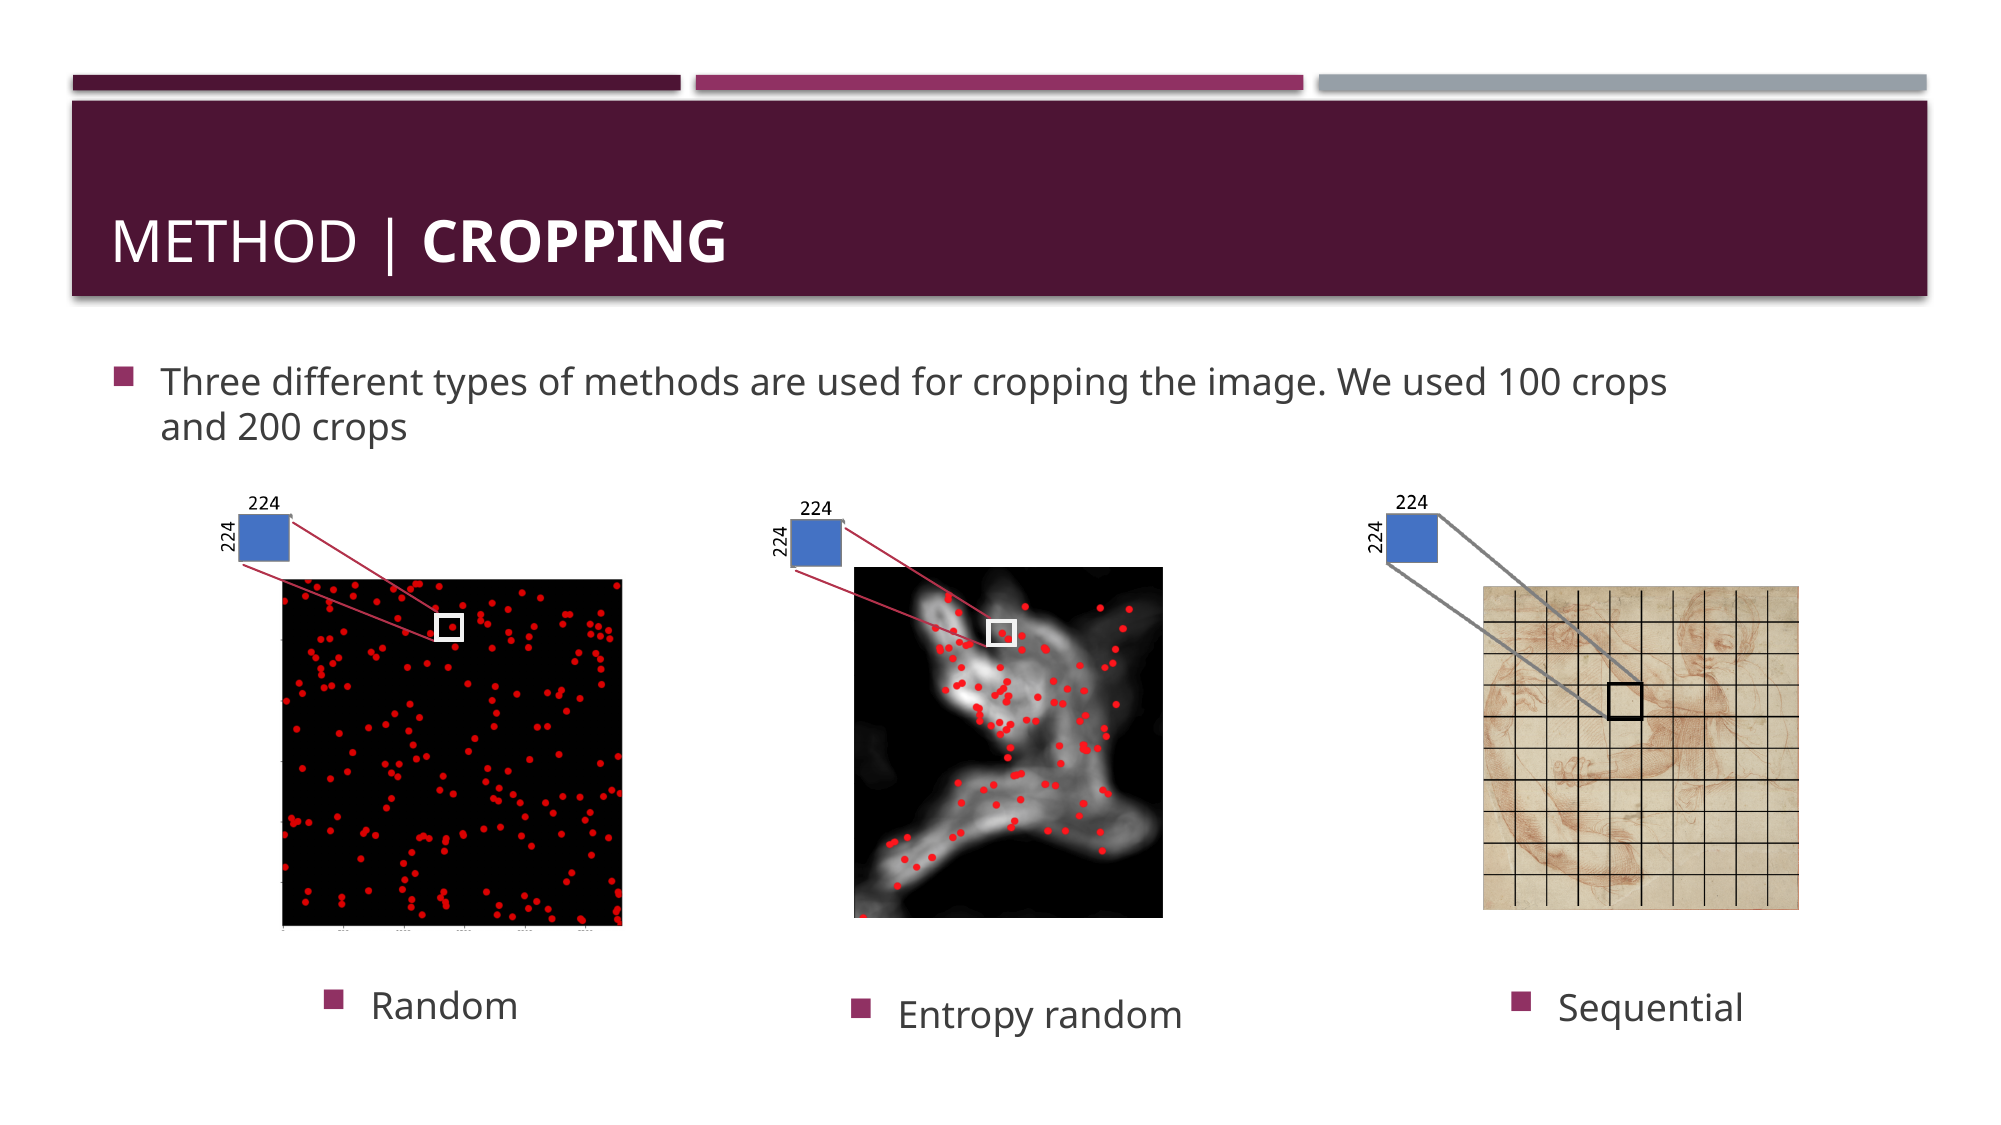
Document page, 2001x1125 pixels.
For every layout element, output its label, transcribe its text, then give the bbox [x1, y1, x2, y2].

text_box Sequential [1492, 976, 1870, 1071]
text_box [759, 488, 1163, 918]
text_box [206, 482, 627, 932]
list Three different types of methods are used for cropping the image. We used 100 crops and 200 crops [95, 350, 1753, 493]
text_box Random [305, 974, 682, 1069]
picture [1353, 480, 1800, 911]
text_box Entropy random [832, 983, 1209, 1078]
title Method | Cropping [95, 115, 1905, 282]
